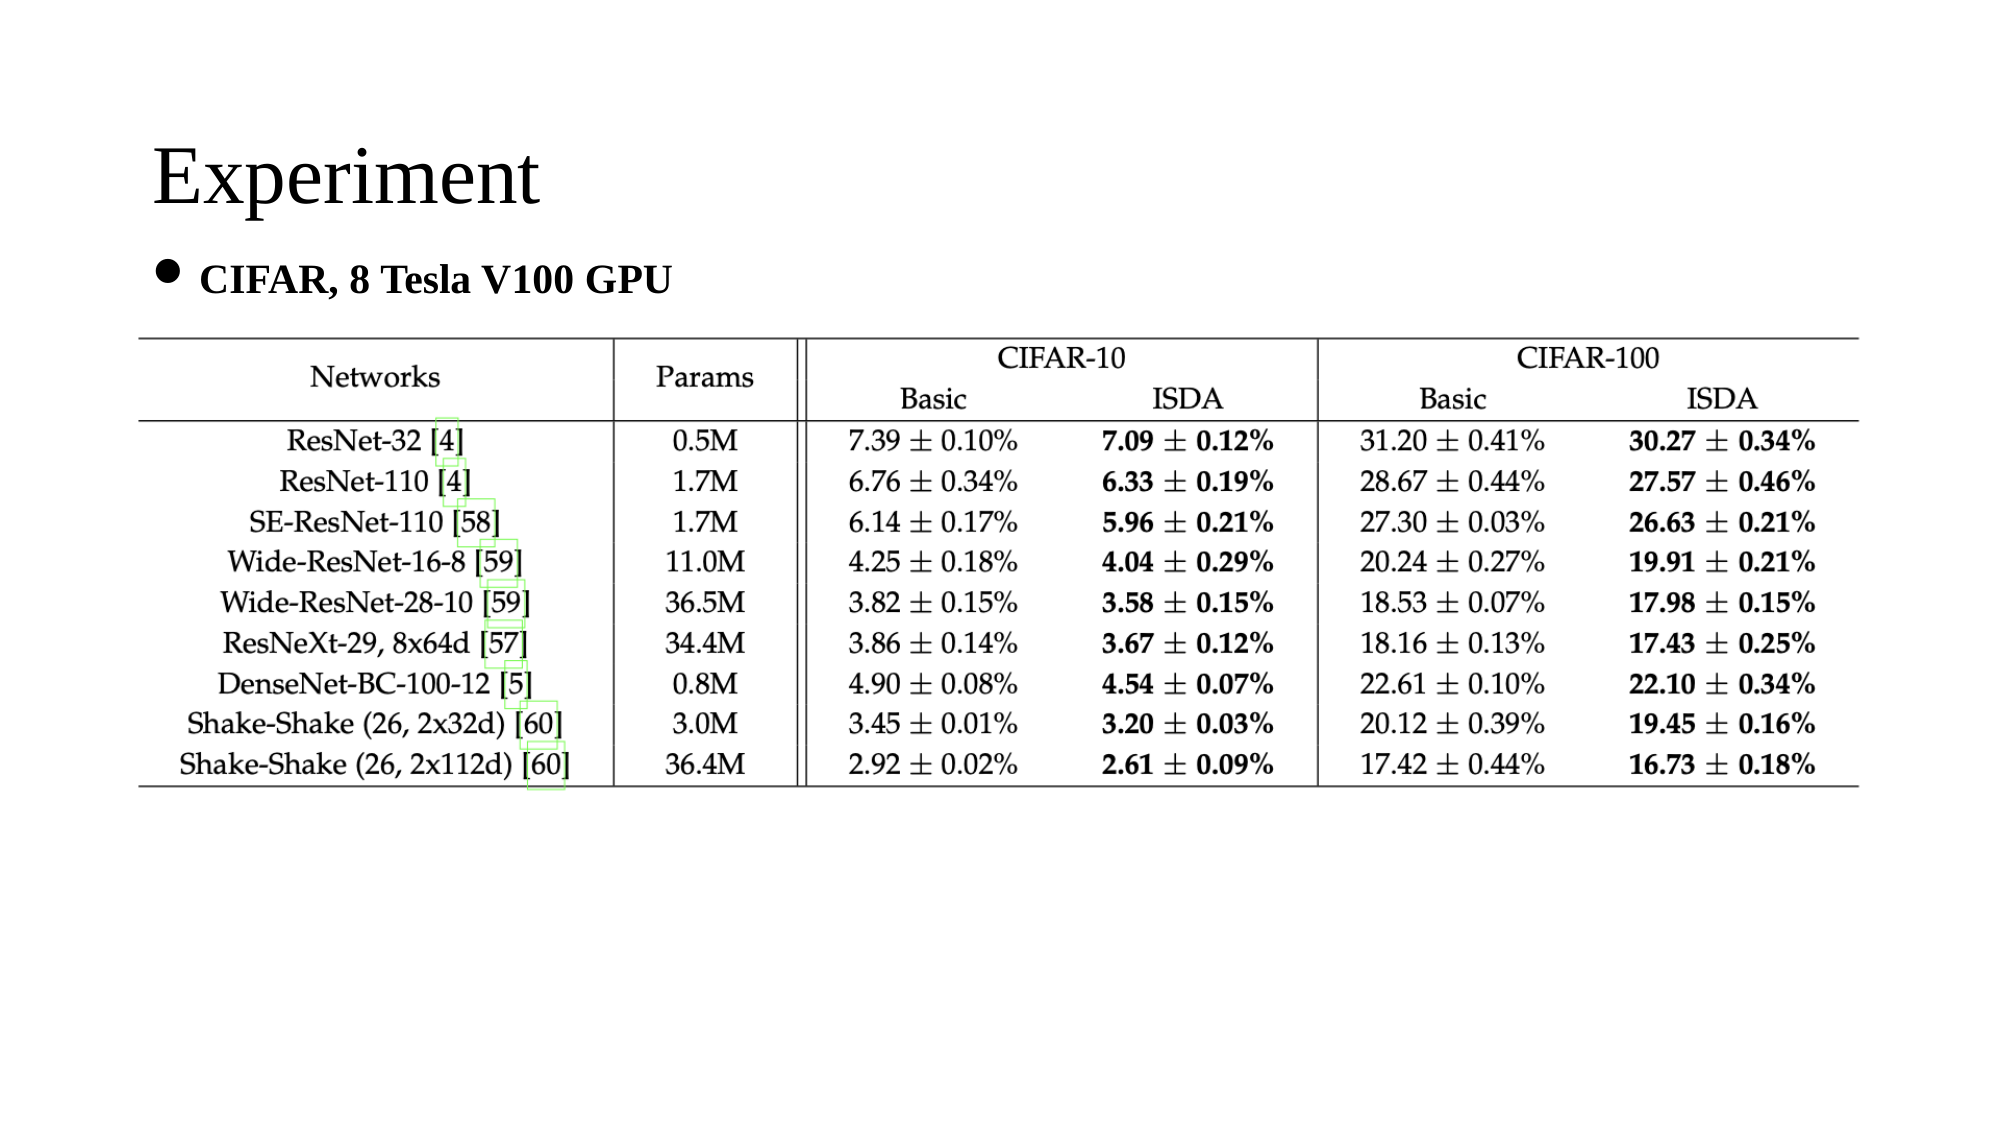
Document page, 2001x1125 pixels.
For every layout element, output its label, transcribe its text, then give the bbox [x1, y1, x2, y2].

title Experiment [137, 59, 1266, 244]
picture [127, 324, 1873, 800]
text_box CIFAR, 8 Tesla V100 GPU [137, 244, 1738, 310]
